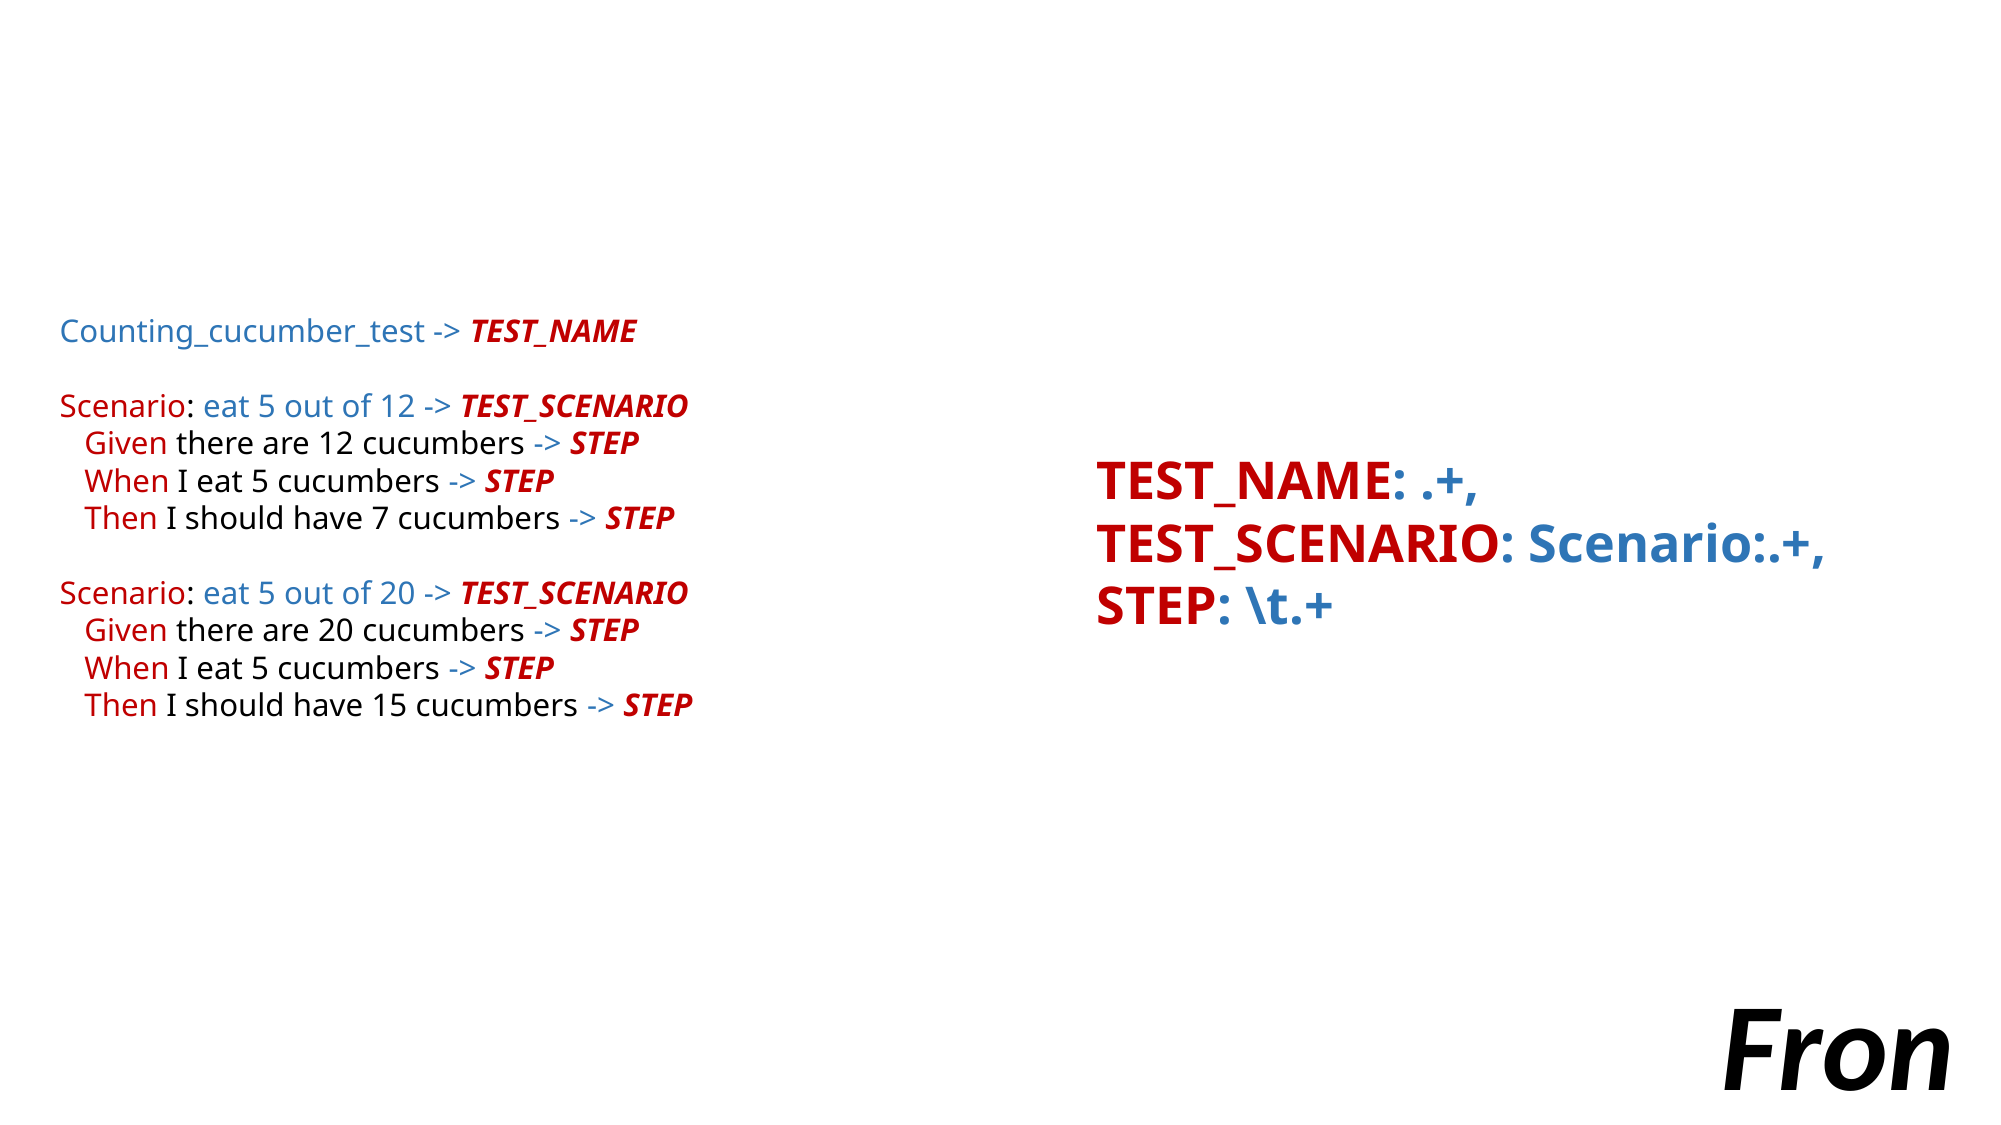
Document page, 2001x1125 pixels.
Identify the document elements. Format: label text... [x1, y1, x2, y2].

text_box TEST_NAME: .+, TEST_SCENARIO: Scenario:.+, STEP: \t.+ [1082, 440, 2000, 643]
text_box Fron [1707, 958, 2000, 1124]
text_box Counting_cucumber_test -> TEST_NAME Scenario: eat 5 out of 12 -> TEST_SCENARIO Given there are 12 cucumbers -> STEP When I eat 5 cucumbers -> STEP Then I should have 7 cucumbers -> STEP Scenario: eat 5 out of 20 -> TEST_SCENARIO Given there are 20 cucumbers -> STEP When I eat 5 cucumbers -> STEP Then I should have 15 cucumbers -> STEP [44, 303, 1131, 731]
